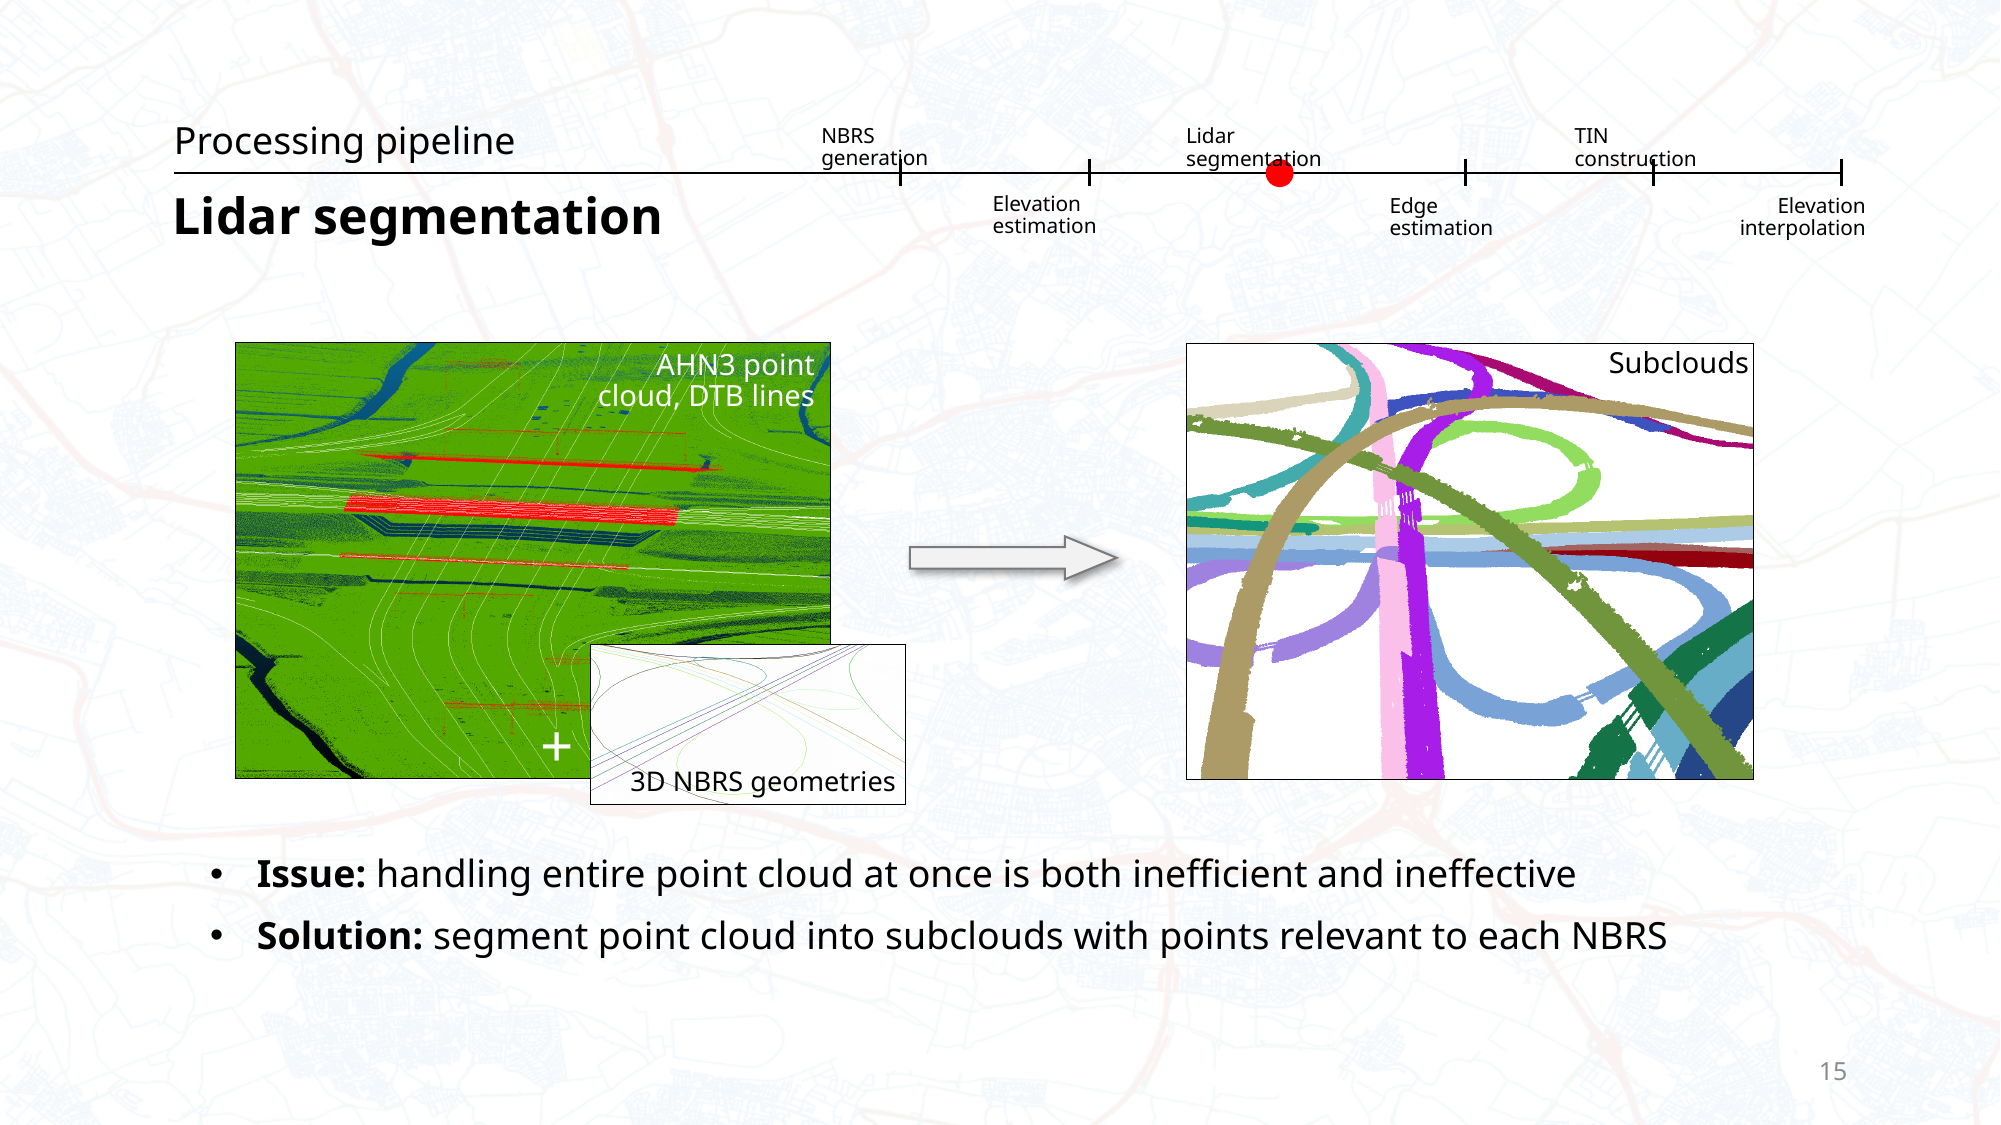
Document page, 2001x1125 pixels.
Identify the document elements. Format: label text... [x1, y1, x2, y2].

slide_number 15 [1412, 1042, 1863, 1103]
subtitle Issue: handling entire point cloud at once is both inefficient and ineffective Solution: segment point cloud into subclouds with points relevant to each NBRS [194, 847, 1806, 971]
text_box Edge estimation [1374, 188, 1557, 253]
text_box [235, 341, 1765, 813]
text_box [1269, 184, 1290, 189]
text_box NBRS generation [806, 173, 900, 182]
text_box Processing pipeline [159, 109, 1210, 170]
text_box Lidar segmentation [1171, 118, 1386, 172]
text_box TIN construction [1654, 173, 1748, 184]
text_box NBRS generation [901, 173, 998, 182]
text_box Lidar segmentation [1171, 173, 1277, 184]
title Lidar segmentation [157, 182, 1224, 254]
text_box Lidar segmentation [1278, 173, 1386, 184]
text_box Elevation interpolation [1723, 187, 1881, 253]
text_box TIN construction [1559, 118, 1748, 172]
text_box TIN construction [1559, 173, 1653, 184]
